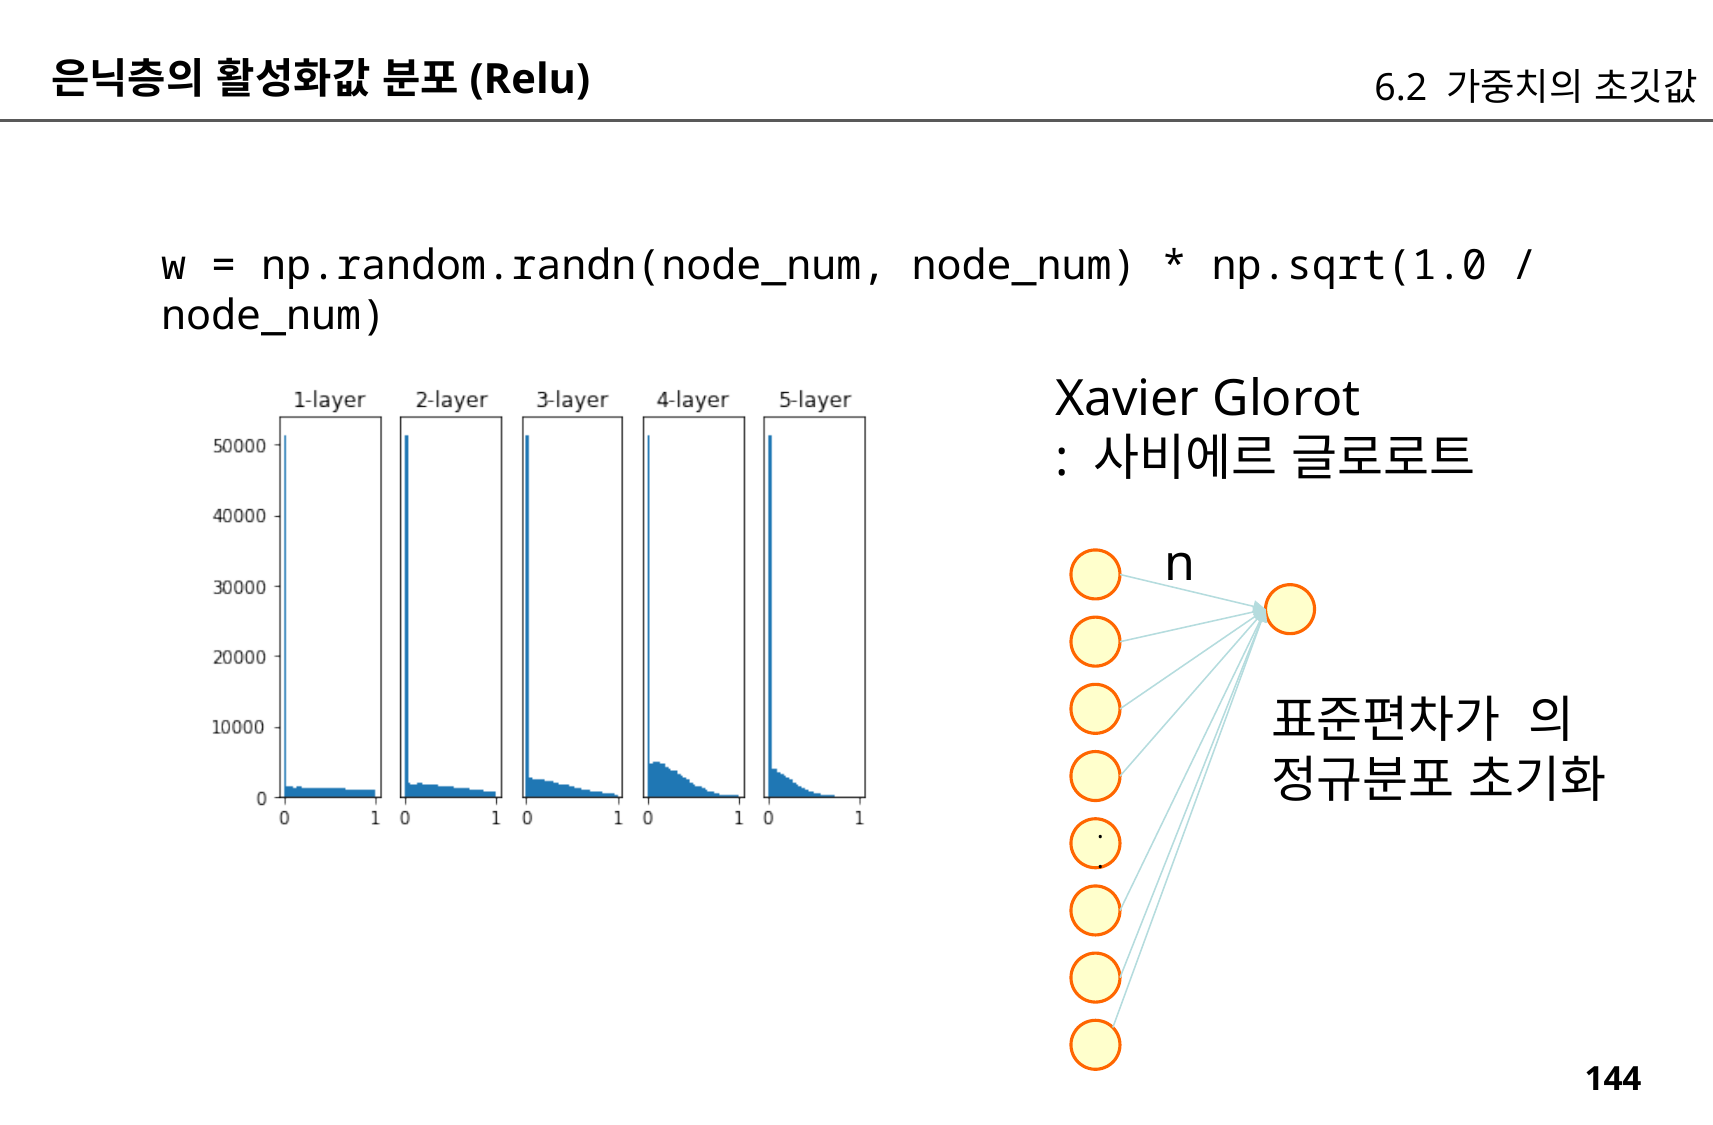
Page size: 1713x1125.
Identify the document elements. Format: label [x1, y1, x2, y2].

text_box [146, 230, 1693, 346]
text_box [916, 44, 1713, 111]
text_box [11, 13, 803, 105]
text_box [1040, 358, 1491, 493]
picture [199, 378, 877, 840]
text_box [1068, 523, 1317, 1072]
